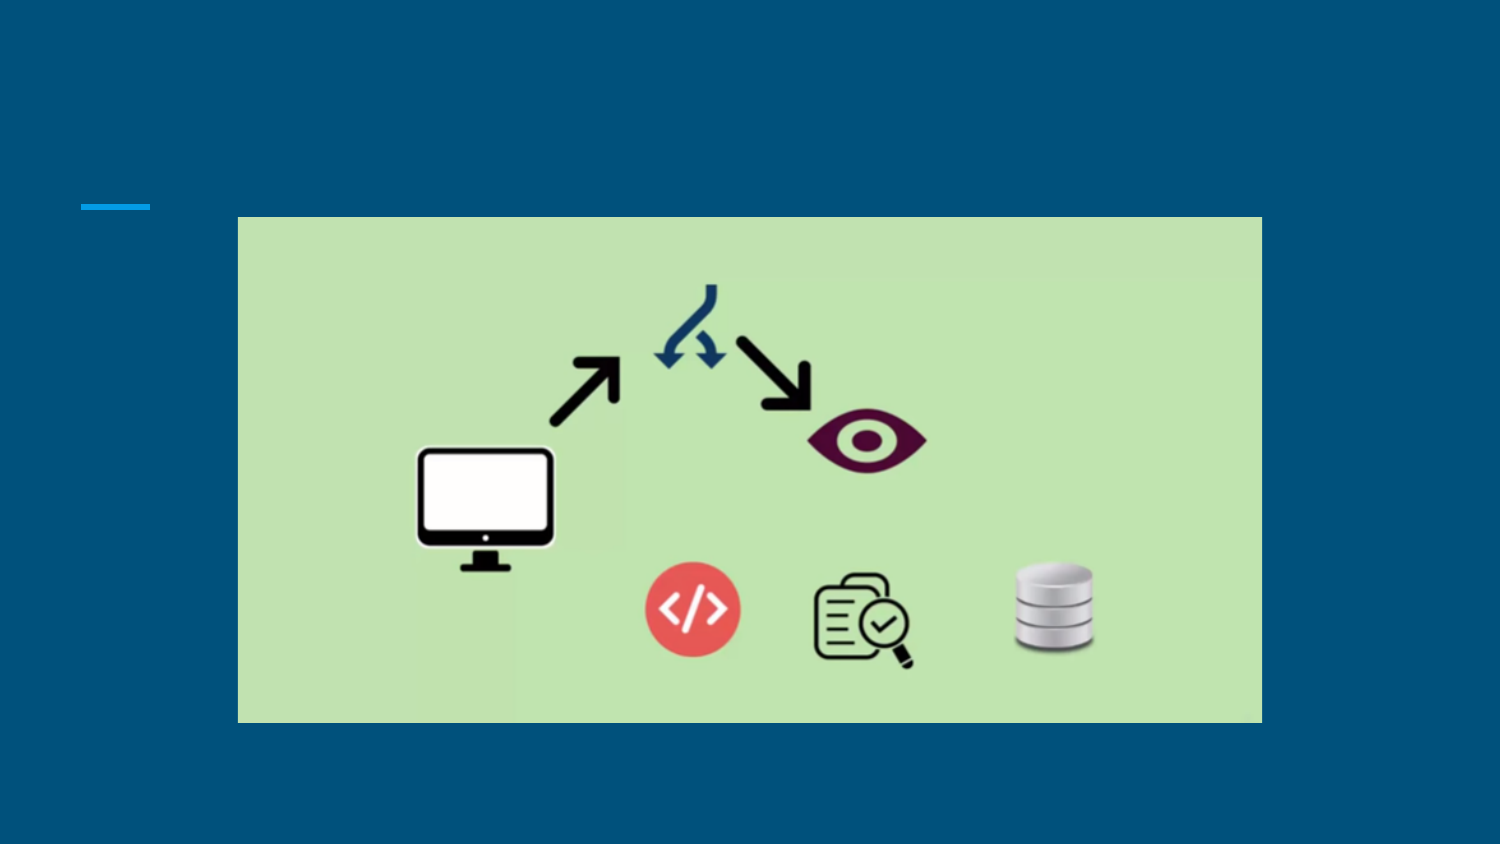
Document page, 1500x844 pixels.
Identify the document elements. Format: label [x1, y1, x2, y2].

picture [238, 218, 1262, 722]
